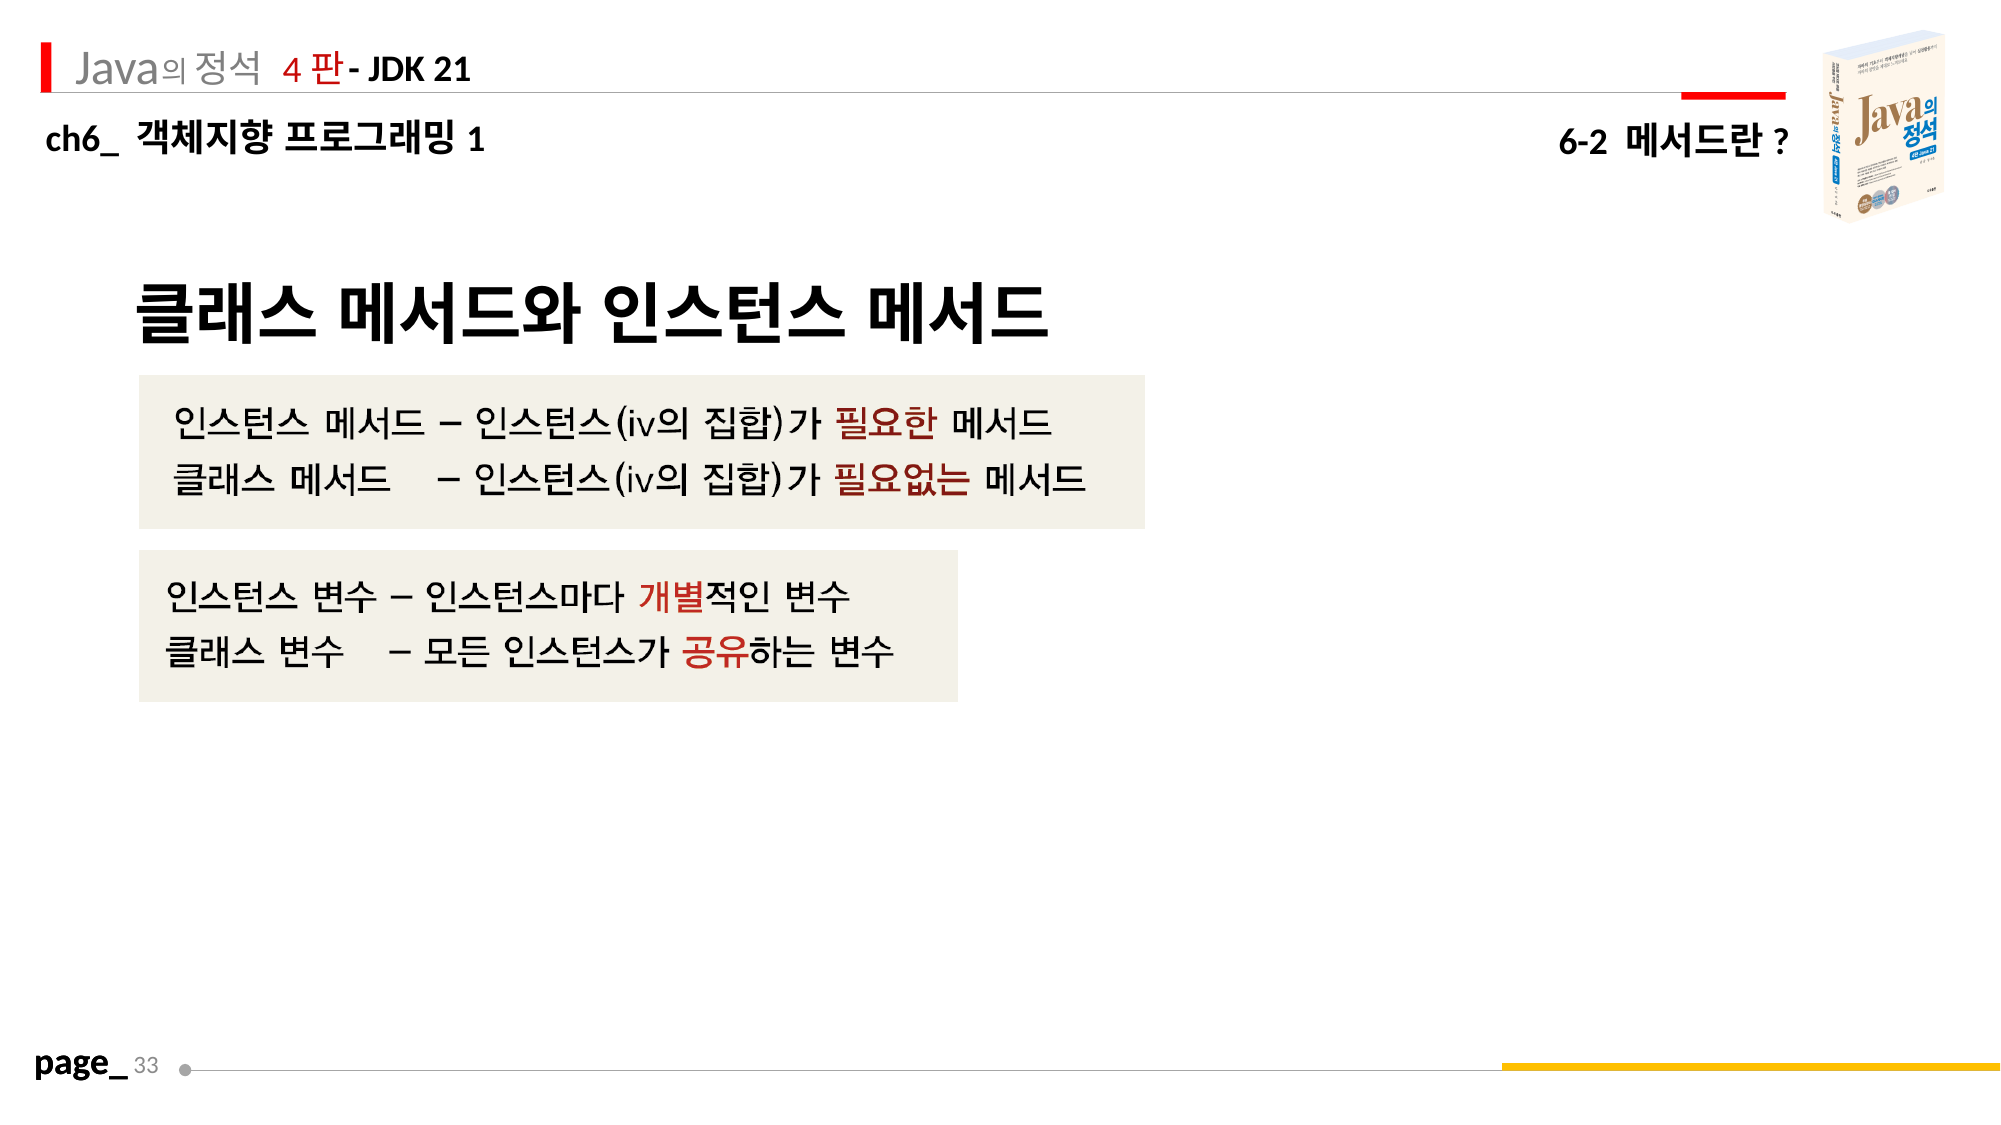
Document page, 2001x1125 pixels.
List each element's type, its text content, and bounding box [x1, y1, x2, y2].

picture [139, 550, 958, 702]
picture [139, 375, 1145, 529]
text_box 클래스 메서드와 인스턴스 메서드 [119, 264, 1524, 359]
picture [1819, 26, 1950, 228]
slide_number 33 [106, 1033, 174, 1094]
text_box 6-2 메서드란? [1415, 109, 1805, 169]
text_box page_ [19, 1030, 145, 1090]
